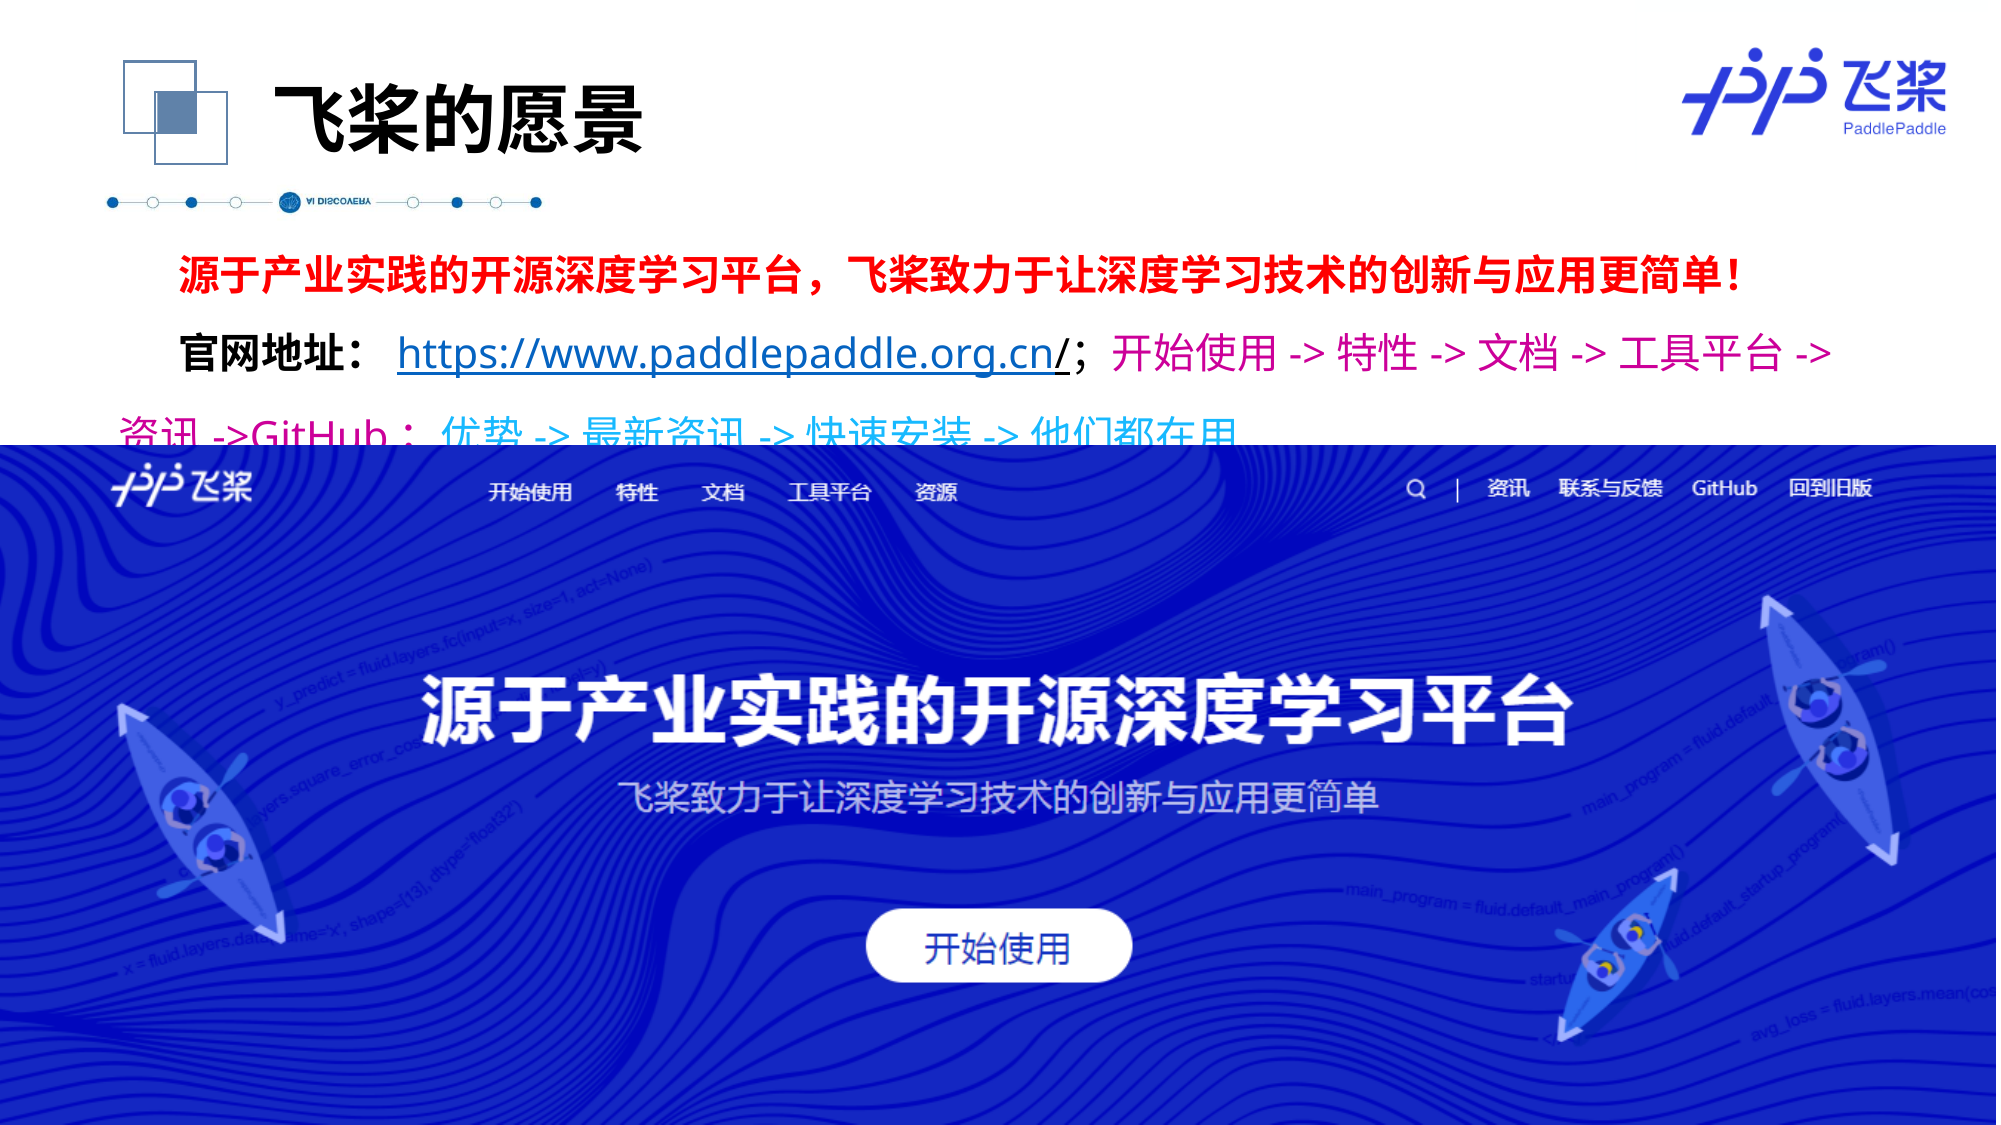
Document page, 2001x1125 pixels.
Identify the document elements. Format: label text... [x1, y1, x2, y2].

text_box 源于产业实践的开源深度学习平台，飞桨致力于让深度学习技术的创新与应用更简单！ 官网地址：https://www.paddlepaddle.org.cn/；开始使用->特性->文档->工具平台->资讯->GitHub；优势->最新资讯->快速安装->他们都在用 [104, 216, 1857, 445]
picture [95, 180, 550, 229]
text_box 飞桨的愿景 [256, 65, 1138, 170]
picture [1635, 0, 1988, 173]
picture [0, 445, 1996, 1125]
